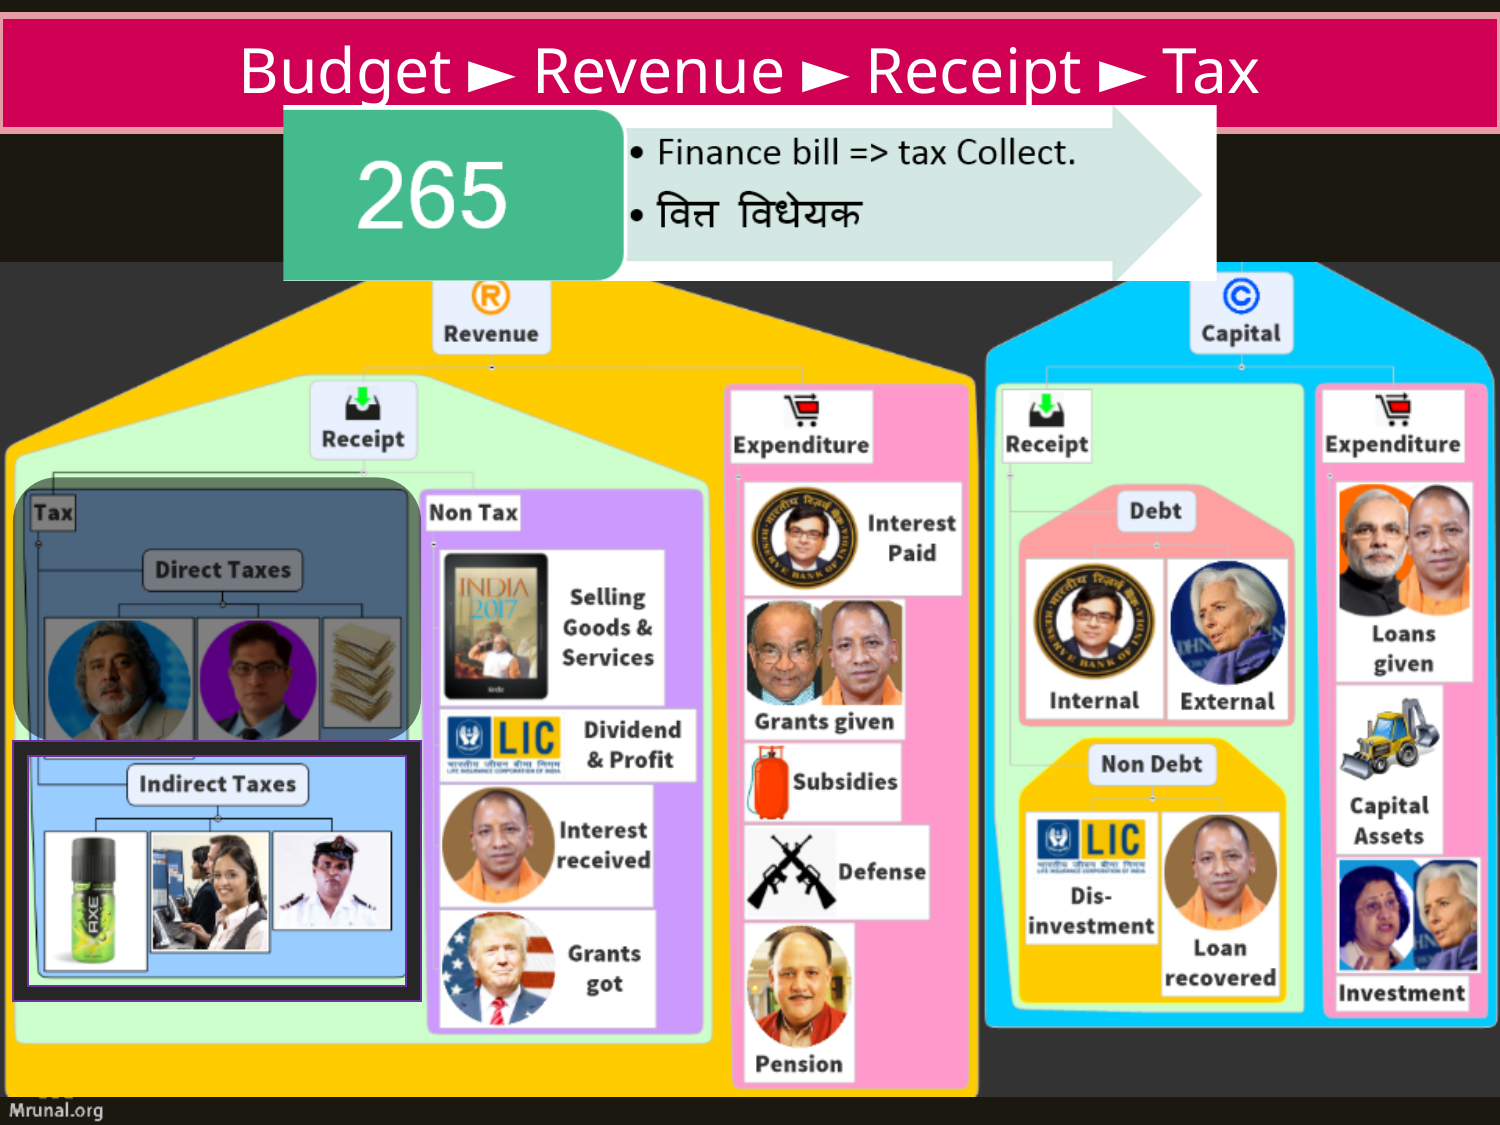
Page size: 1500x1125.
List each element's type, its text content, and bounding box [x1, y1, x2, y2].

picture [0, 105, 1500, 1125]
picture [994, 364, 1488, 1018]
title Budget ► Revenue ► Receipt ► Tax [0, 12, 1500, 134]
